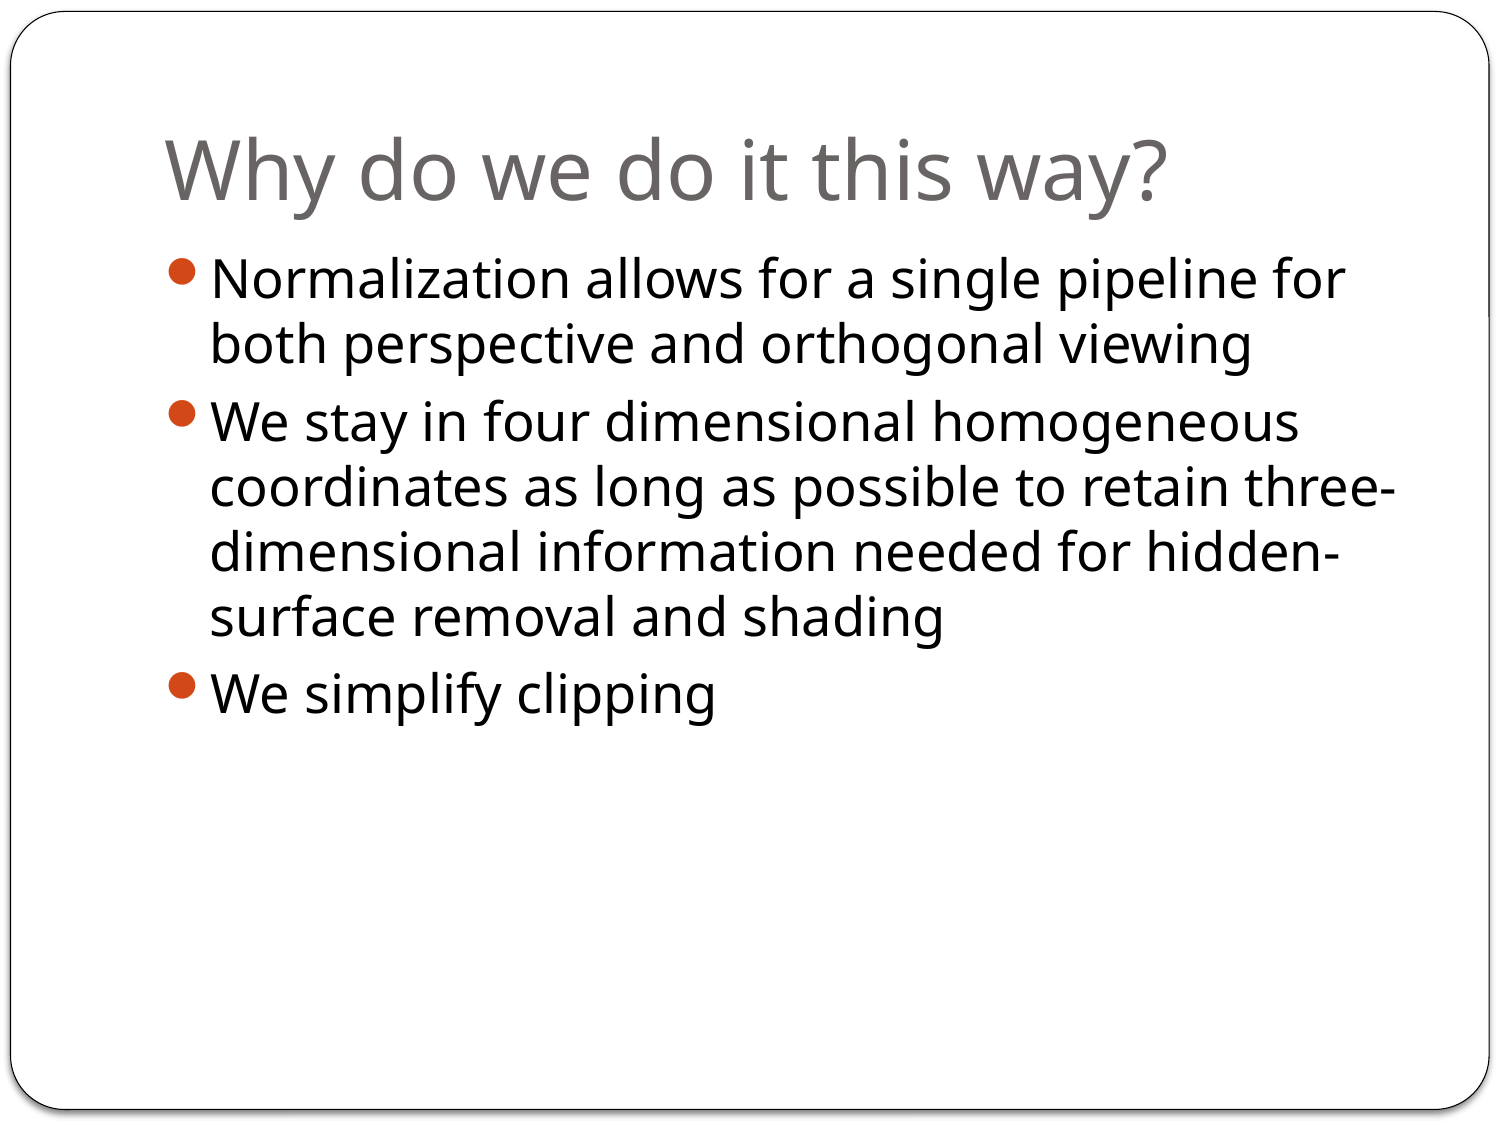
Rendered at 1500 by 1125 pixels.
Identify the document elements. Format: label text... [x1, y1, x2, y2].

title Why do we do it this way? [150, 45, 1425, 233]
list Normalization allows for a single pipeline for both perspective and orthogonal viewing We stay in four dimensional homogeneous coordinates as long as possible to retain three-dimensional information needed for hidden-surface removal and shading We simplify clipping [150, 237, 1425, 988]
